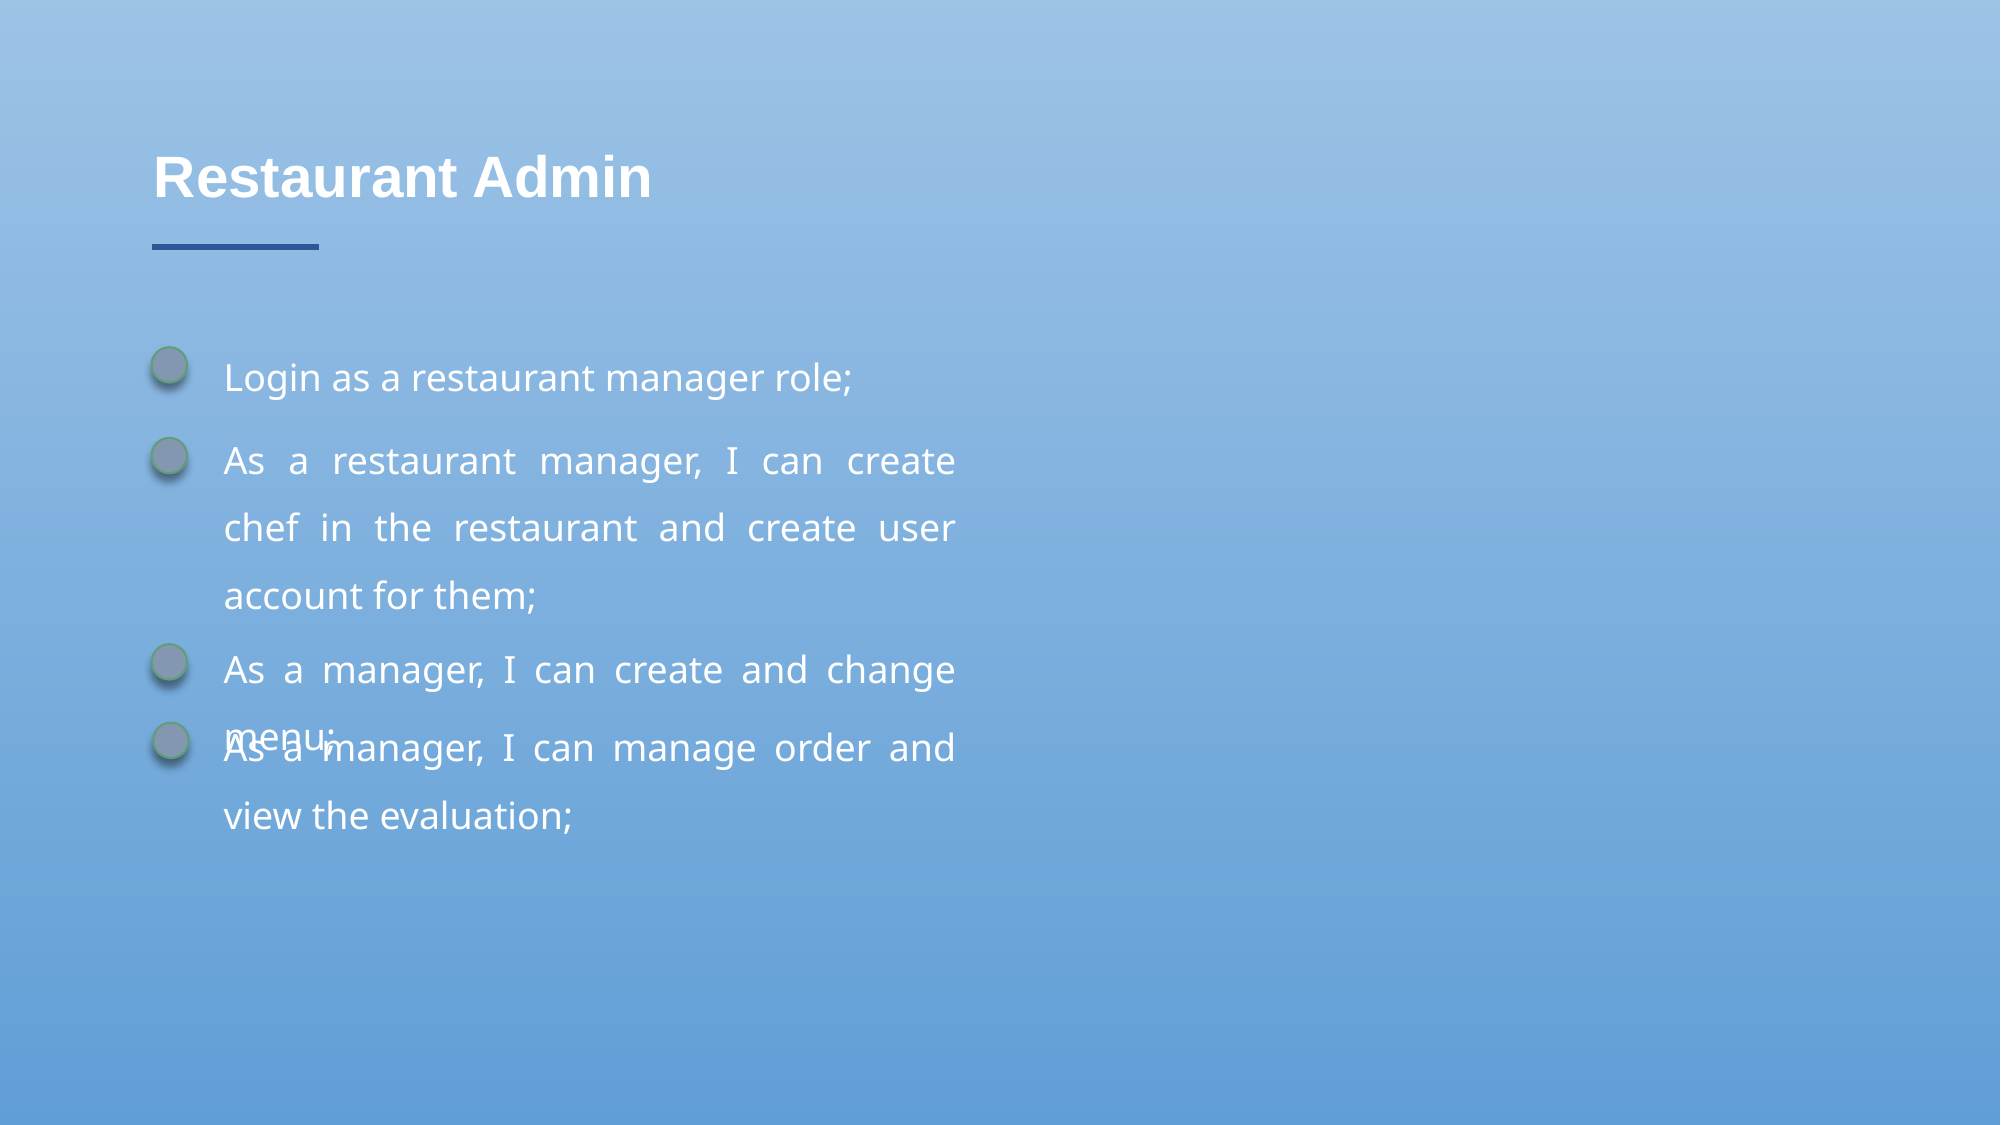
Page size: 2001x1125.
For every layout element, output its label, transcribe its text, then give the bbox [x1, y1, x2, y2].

text_box [152, 721, 190, 760]
text_box As a manager, I can create and change menu; [208, 615, 972, 694]
text_box [150, 346, 189, 384]
text_box As a restaurant manager, I can create chef in the restaurant and create user account for them; [208, 406, 972, 615]
text_box Restaurant Admin [139, 131, 700, 217]
text_box As a manager, I can manage order and view the evaluation; [208, 694, 972, 845]
text_box [150, 436, 189, 475]
text_box [150, 643, 189, 681]
text_box Login as a restaurant manager role; [208, 324, 1000, 407]
